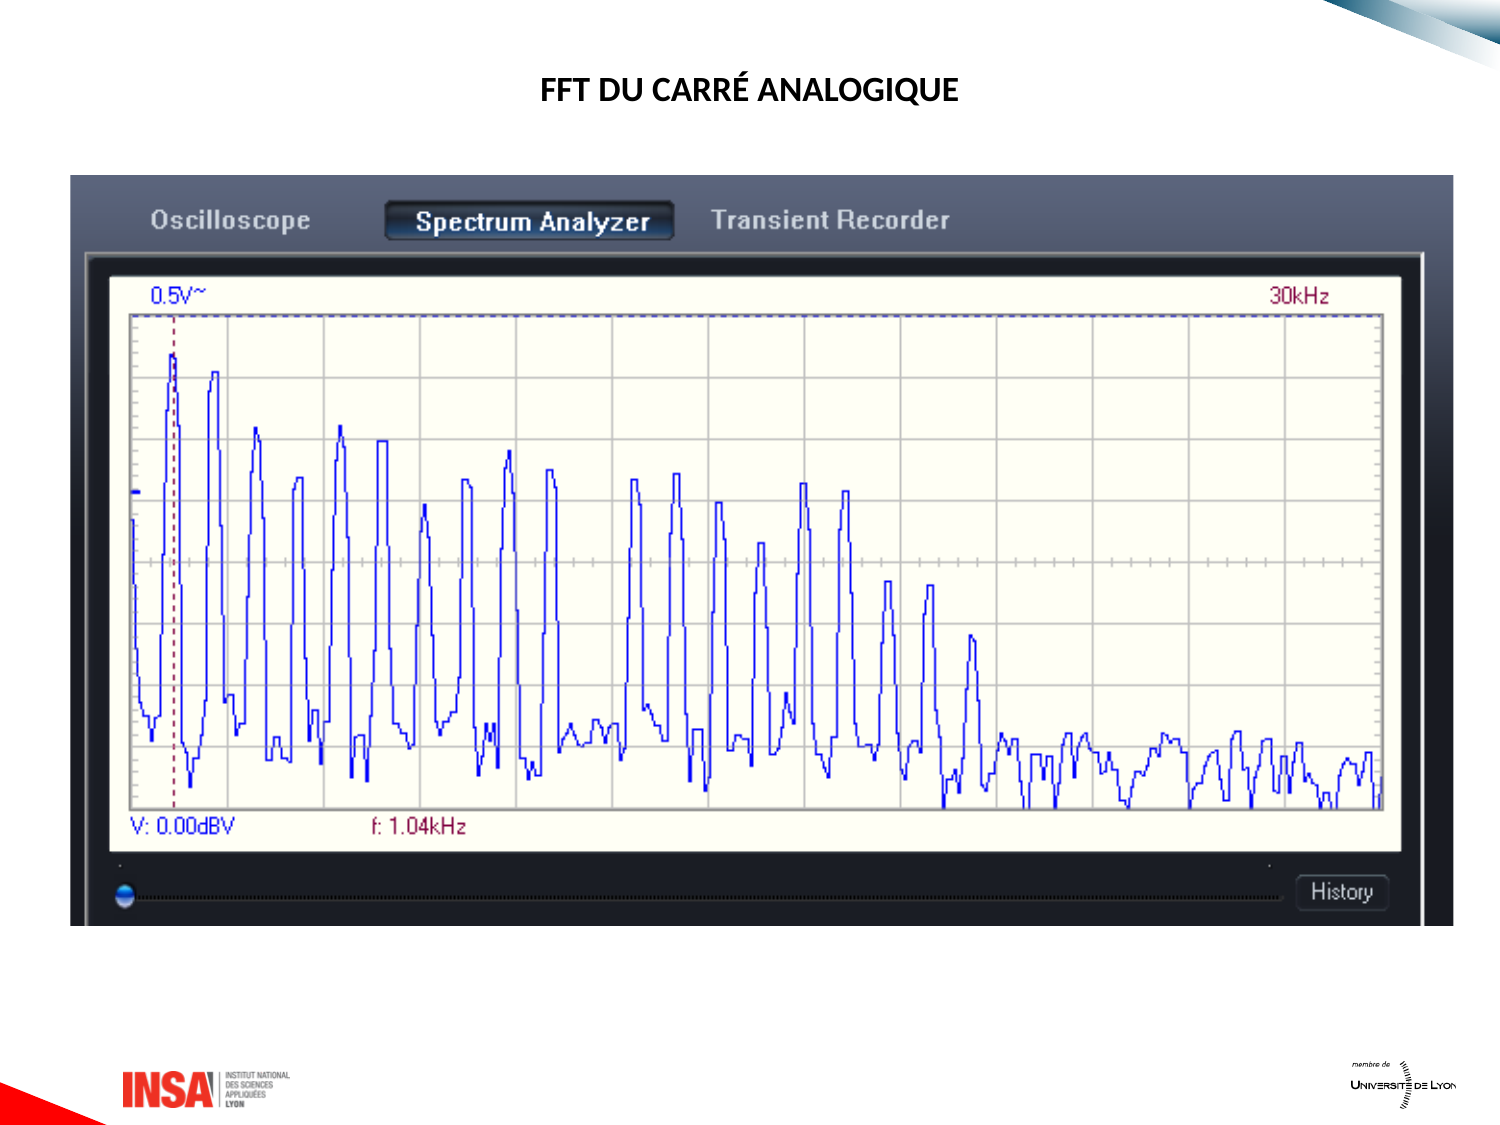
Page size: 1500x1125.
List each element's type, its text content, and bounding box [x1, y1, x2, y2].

picture [1351, 1061, 1456, 1109]
picture [123, 1071, 290, 1108]
text_box FFT DU CARRÉ ANALOGIQUE [0, 58, 1500, 116]
picture [70, 175, 1454, 926]
